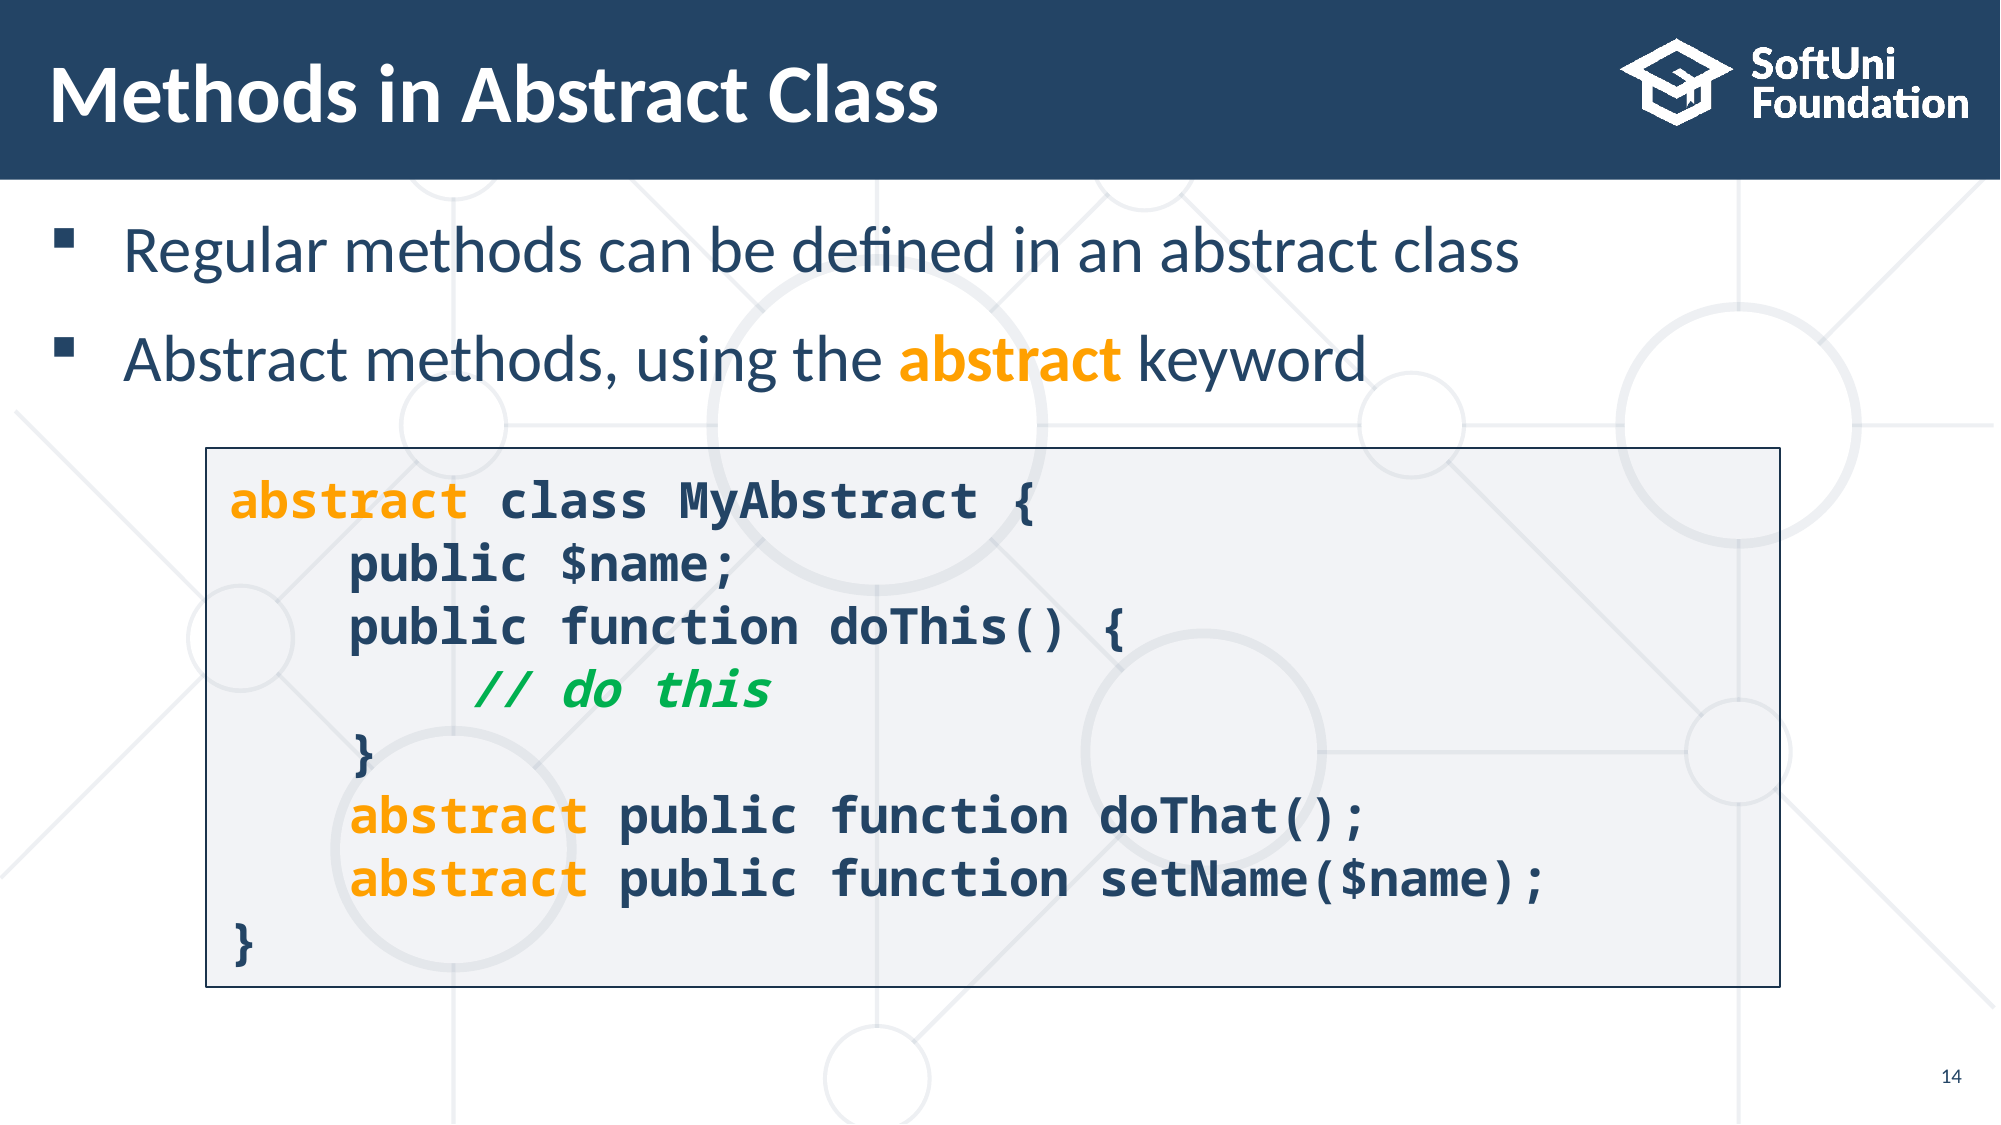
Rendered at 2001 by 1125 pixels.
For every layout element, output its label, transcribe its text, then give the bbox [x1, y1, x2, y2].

list Regular methods can be defined in an abstract class Abstract methods, using the abstract keyword [31, 196, 1970, 456]
title Methods in Abstract Class [31, 16, 1591, 162]
text_box abstract class MyAbstract { public $name; public function doThis() { // do this } abstract public function doThat(); abstract public function setName($name); } [206, 448, 1781, 988]
slide_number 14 [1897, 1049, 1968, 1101]
picture [1619, 38, 1968, 126]
